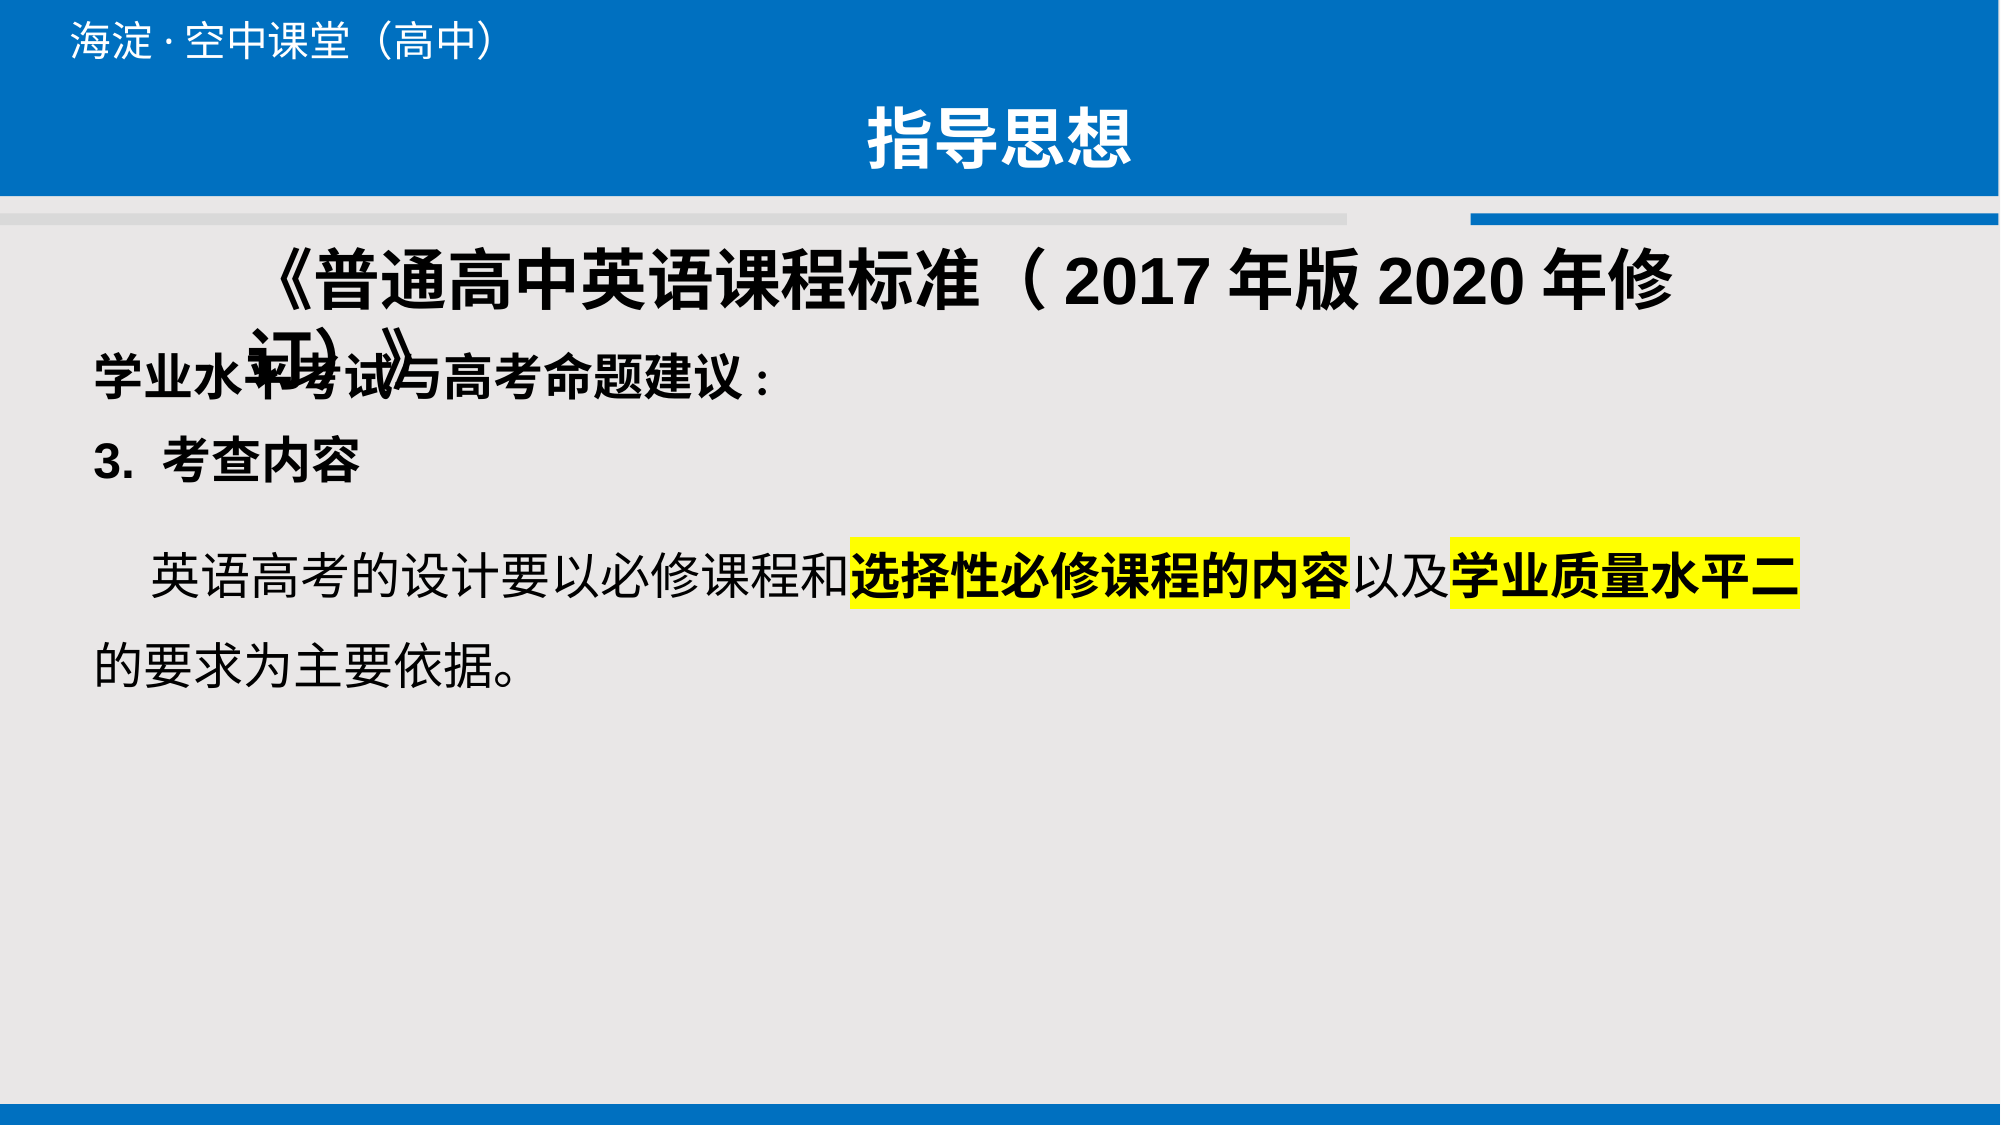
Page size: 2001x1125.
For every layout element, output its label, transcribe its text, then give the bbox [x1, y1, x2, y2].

text_box 学业水平考试与高考命题建议: [78, 338, 1080, 413]
picture [0, 0, 2001, 1125]
text_box 指导思想 [208, 89, 1792, 185]
text_box 《普通高中英语课程标准（2017年版2020年修订）》 [232, 230, 1816, 405]
text_box 3. 考查内容 [78, 420, 1080, 496]
text_box 英语高考的设计要以必修课程和选择性必修课程的内容以及学业质量水平二的要求为主要依据。 [78, 507, 1839, 702]
